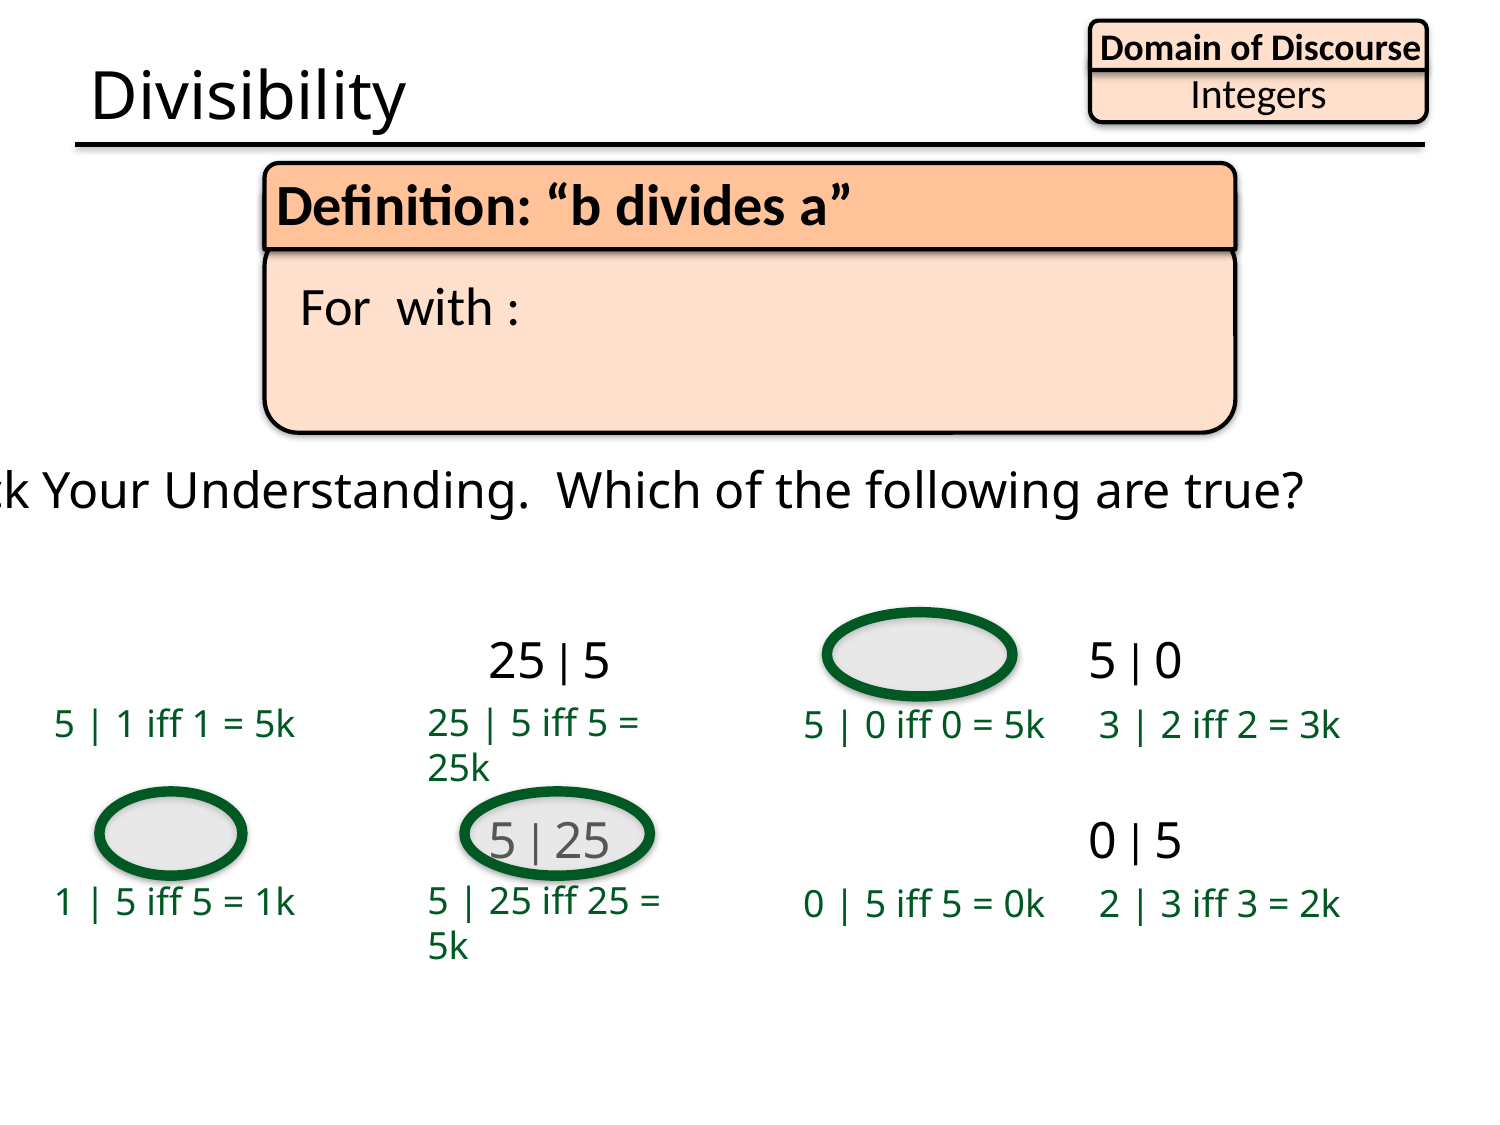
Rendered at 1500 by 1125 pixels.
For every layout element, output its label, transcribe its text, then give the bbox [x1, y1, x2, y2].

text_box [38, 611, 1359, 933]
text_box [264, 162, 1236, 433]
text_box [1089, 20, 1428, 123]
text_box Check Your Understanding. Which of the following are true? 5 | 1 25 | 5 5 | 0 3 | 2 1 | 5 5 | 25 0 | 5 2 | 3 [0, 450, 1500, 876]
title Divisibility [75, 45, 1425, 145]
